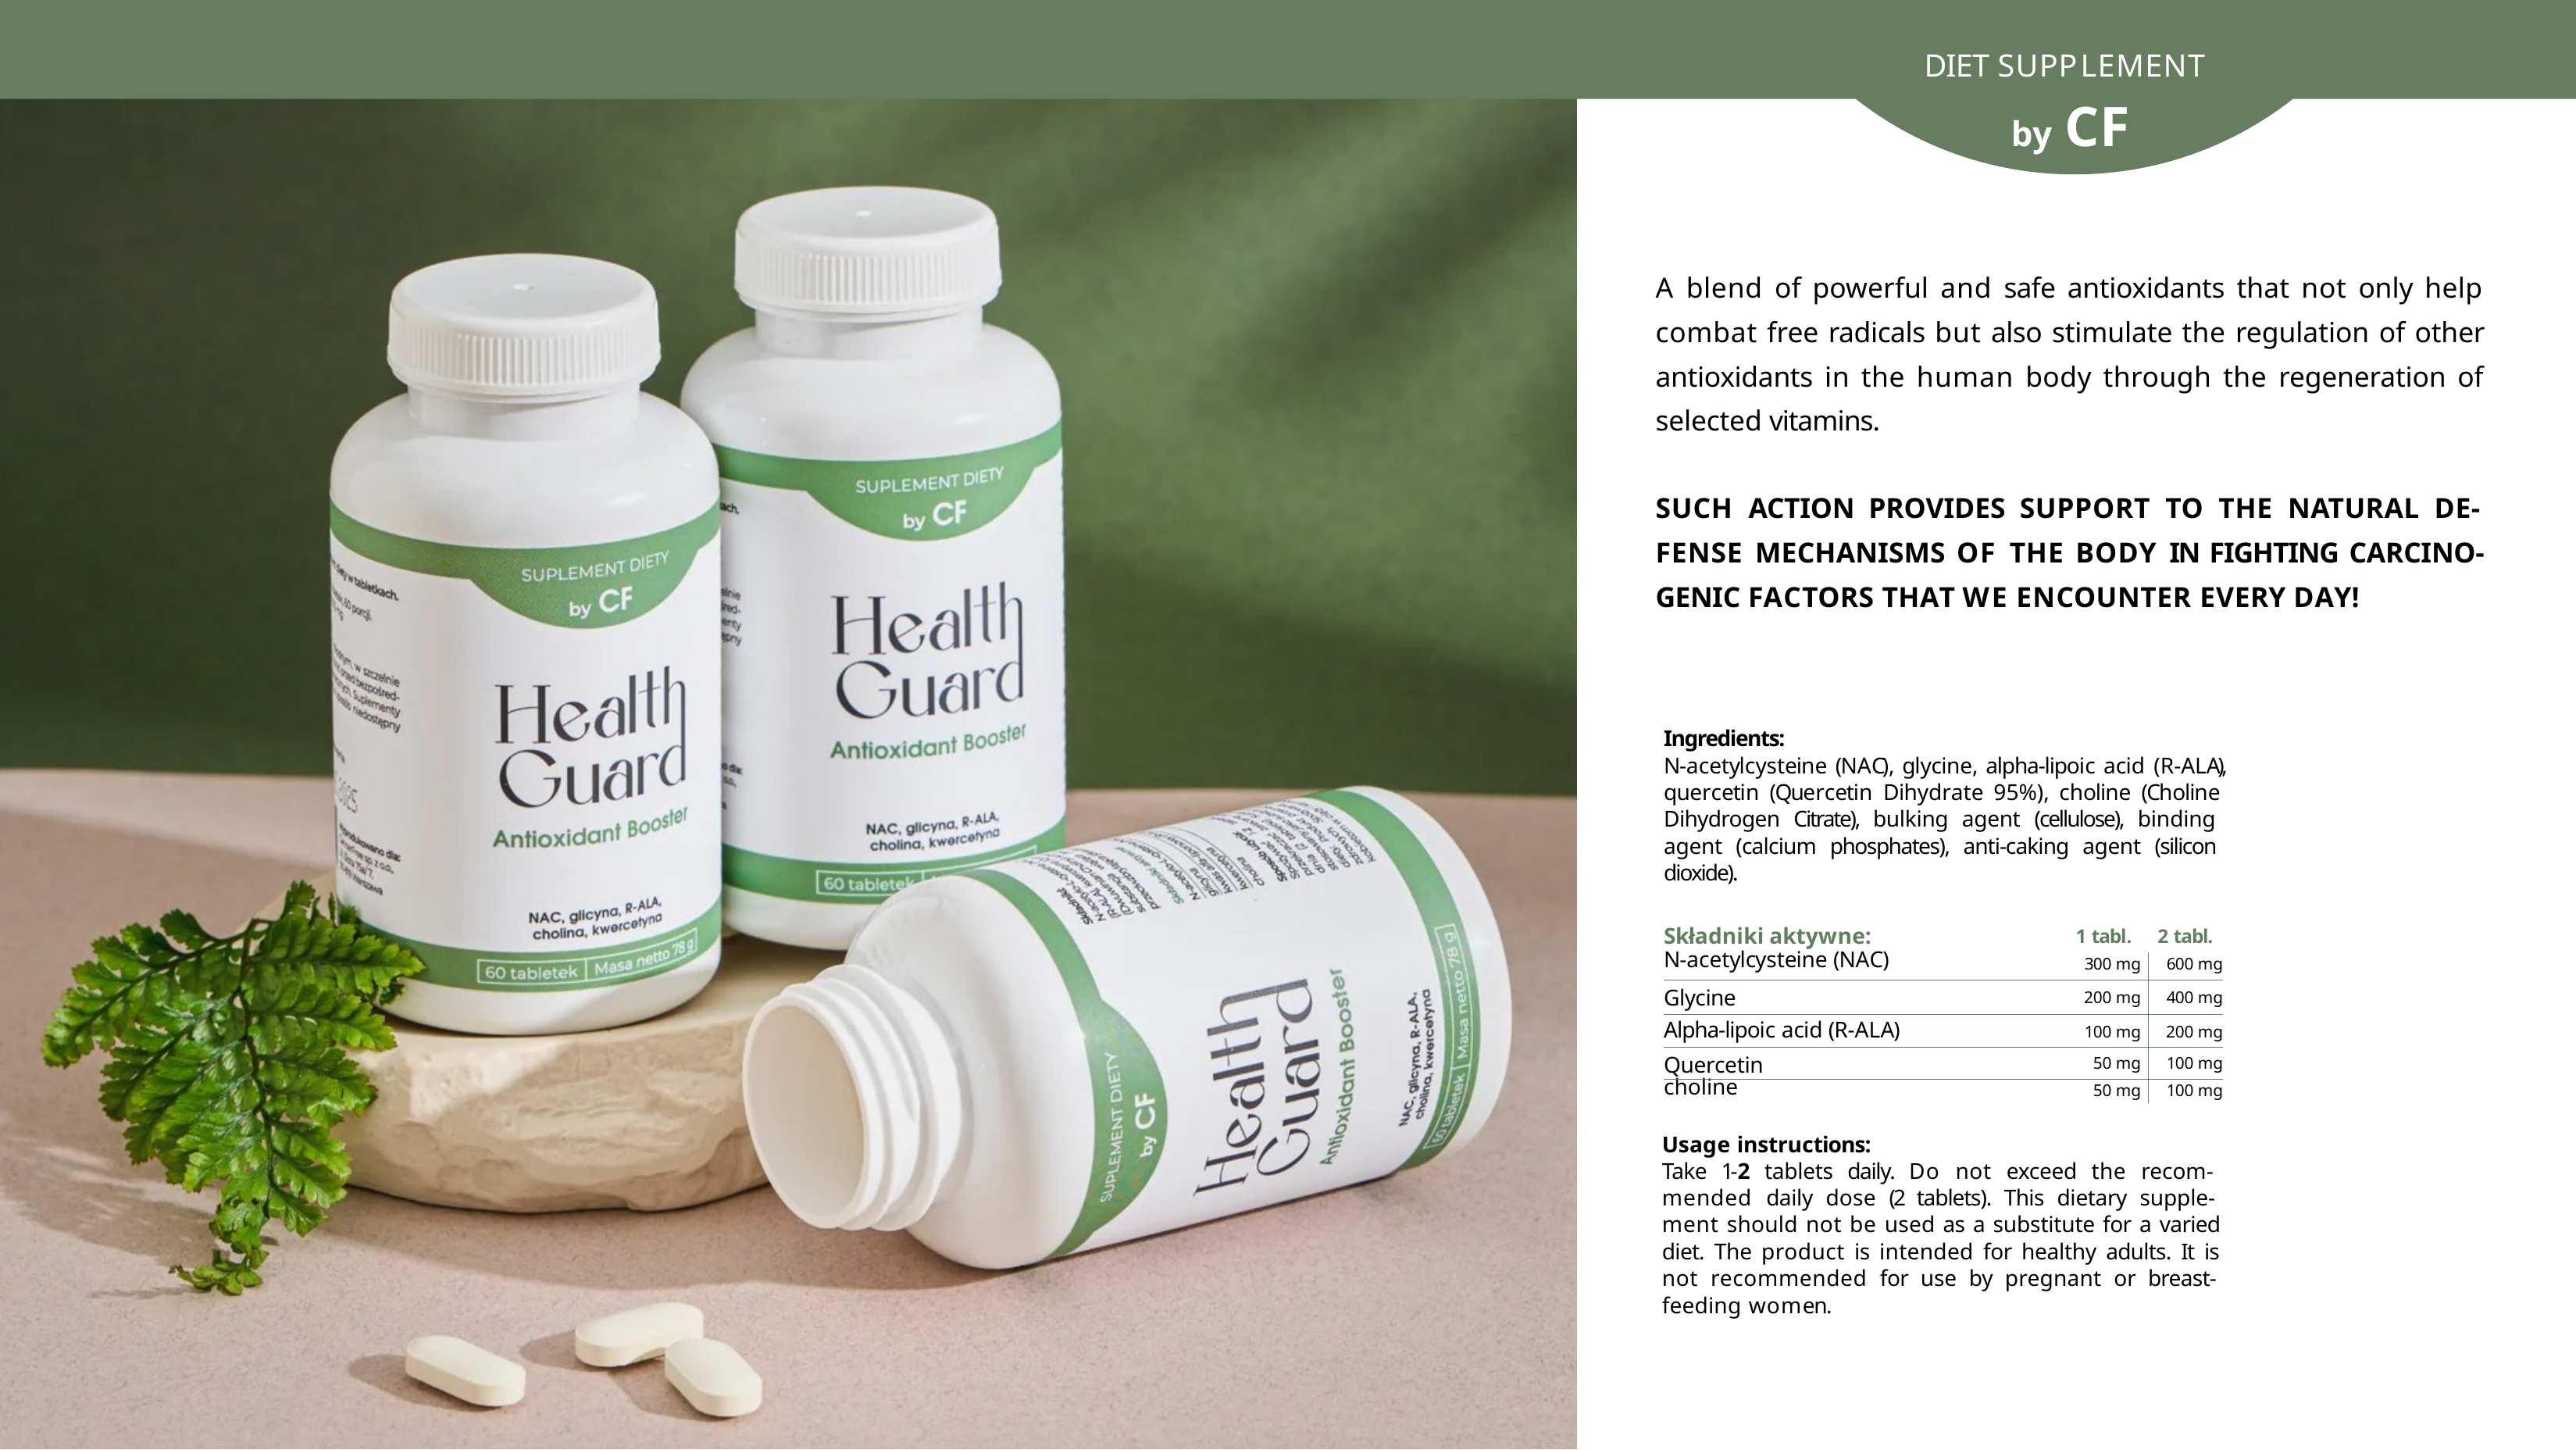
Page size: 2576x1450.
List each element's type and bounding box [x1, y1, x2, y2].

text_box [0, 0, 2576, 1450]
